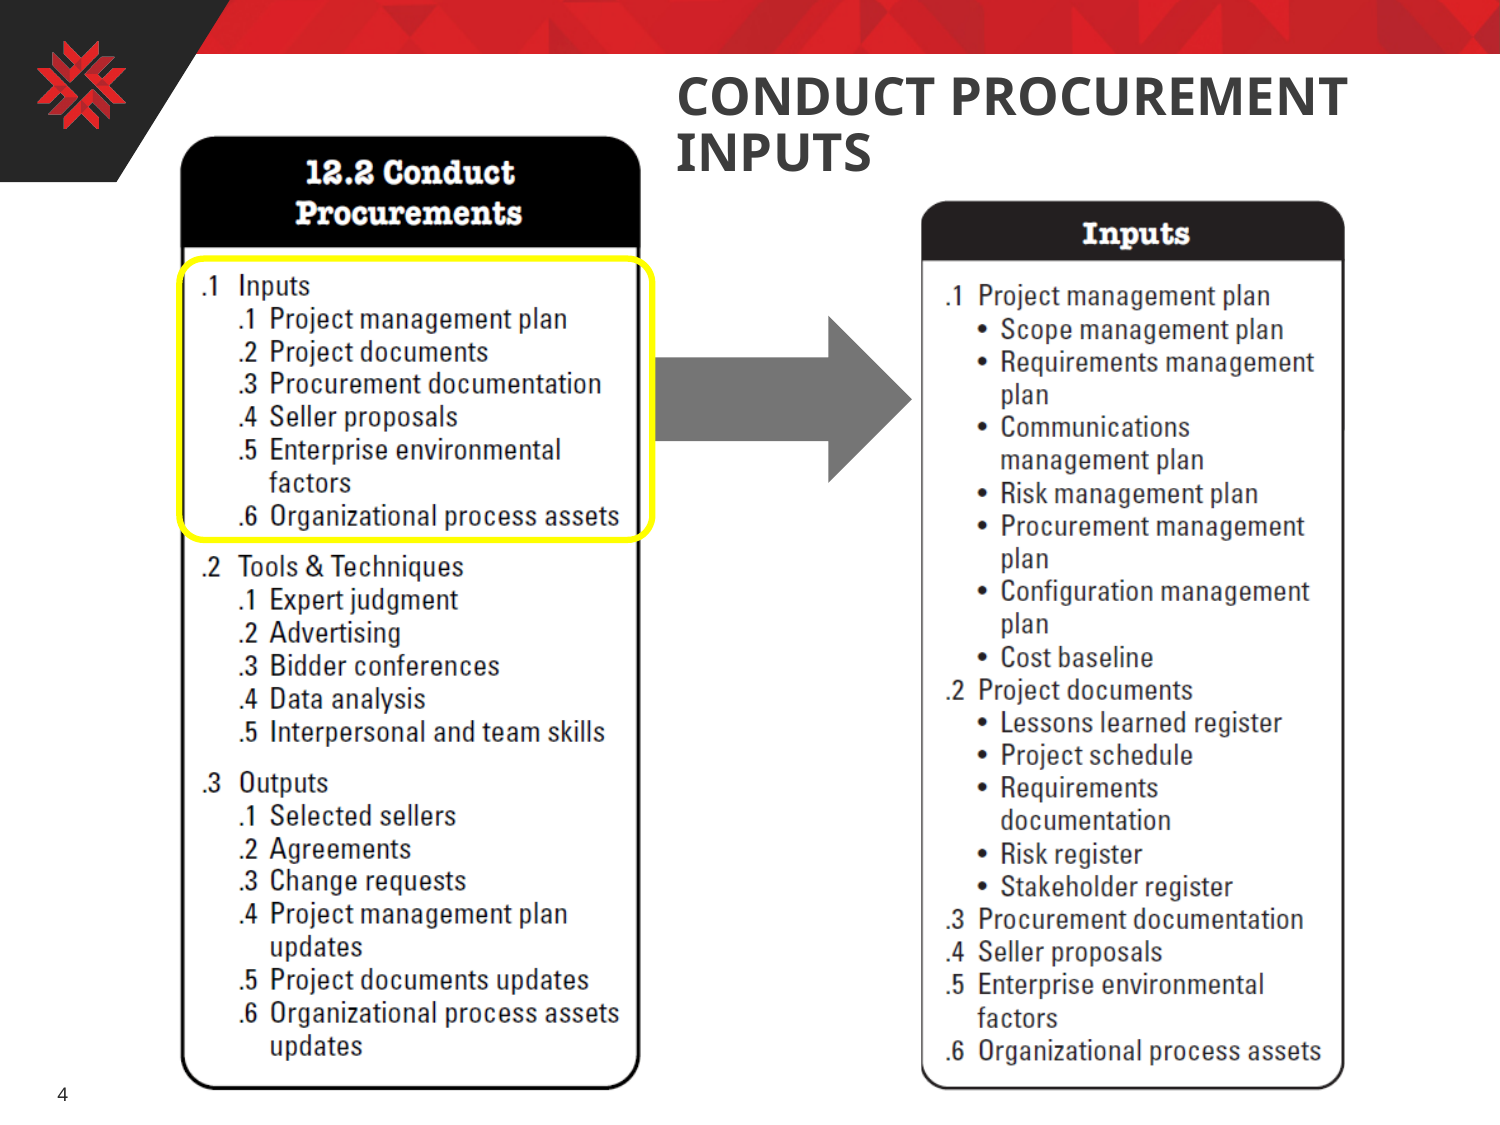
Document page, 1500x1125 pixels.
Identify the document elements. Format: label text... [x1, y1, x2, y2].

picture [179, 126, 653, 1096]
picture [37, 41, 132, 129]
title conduct procurement inputs [661, 62, 1500, 191]
picture [921, 190, 1345, 1111]
slide_number 4 [0, 1065, 126, 1125]
text_box [654, 313, 914, 486]
picture [197, 0, 1500, 54]
